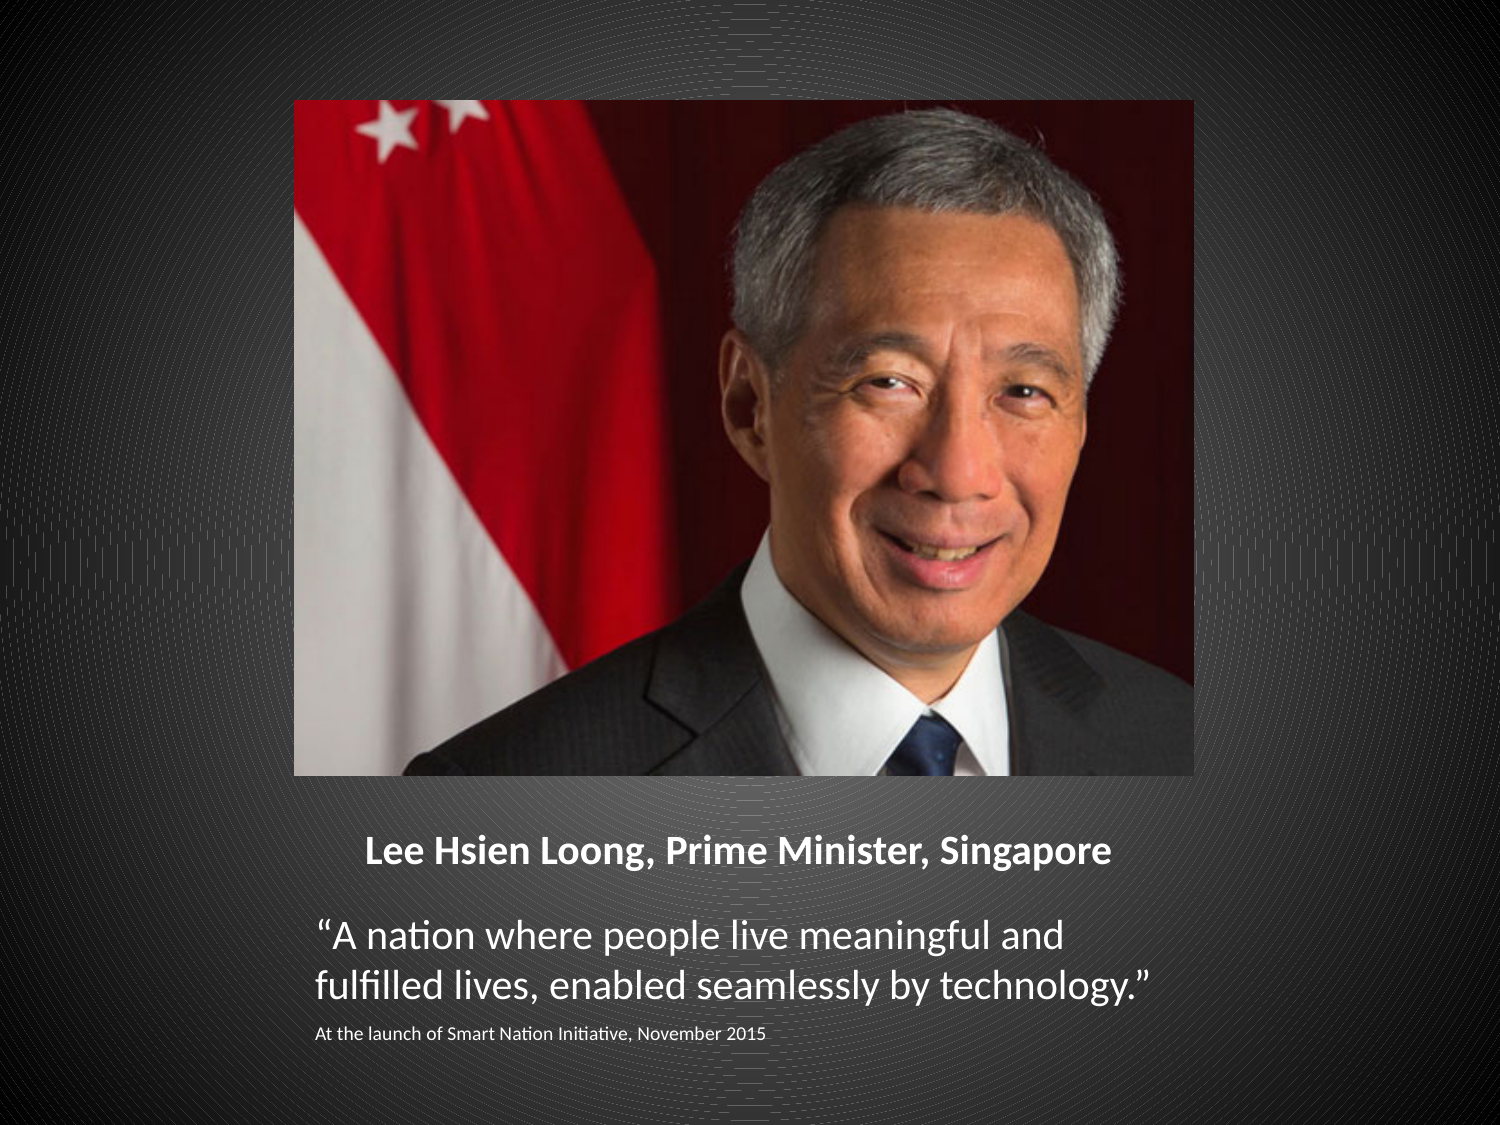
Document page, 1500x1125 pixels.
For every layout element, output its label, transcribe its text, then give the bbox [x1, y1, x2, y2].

title Lee Hsien Loong, Prime Minister, Singapore [350, 812, 1156, 881]
picture [293, 100, 1195, 776]
list “A nation where people live meaningful and fulfilled lives, enabled seamlessly by technology.” At the launch of Smart Nation Initiative, November 2015 [300, 900, 1200, 1100]
